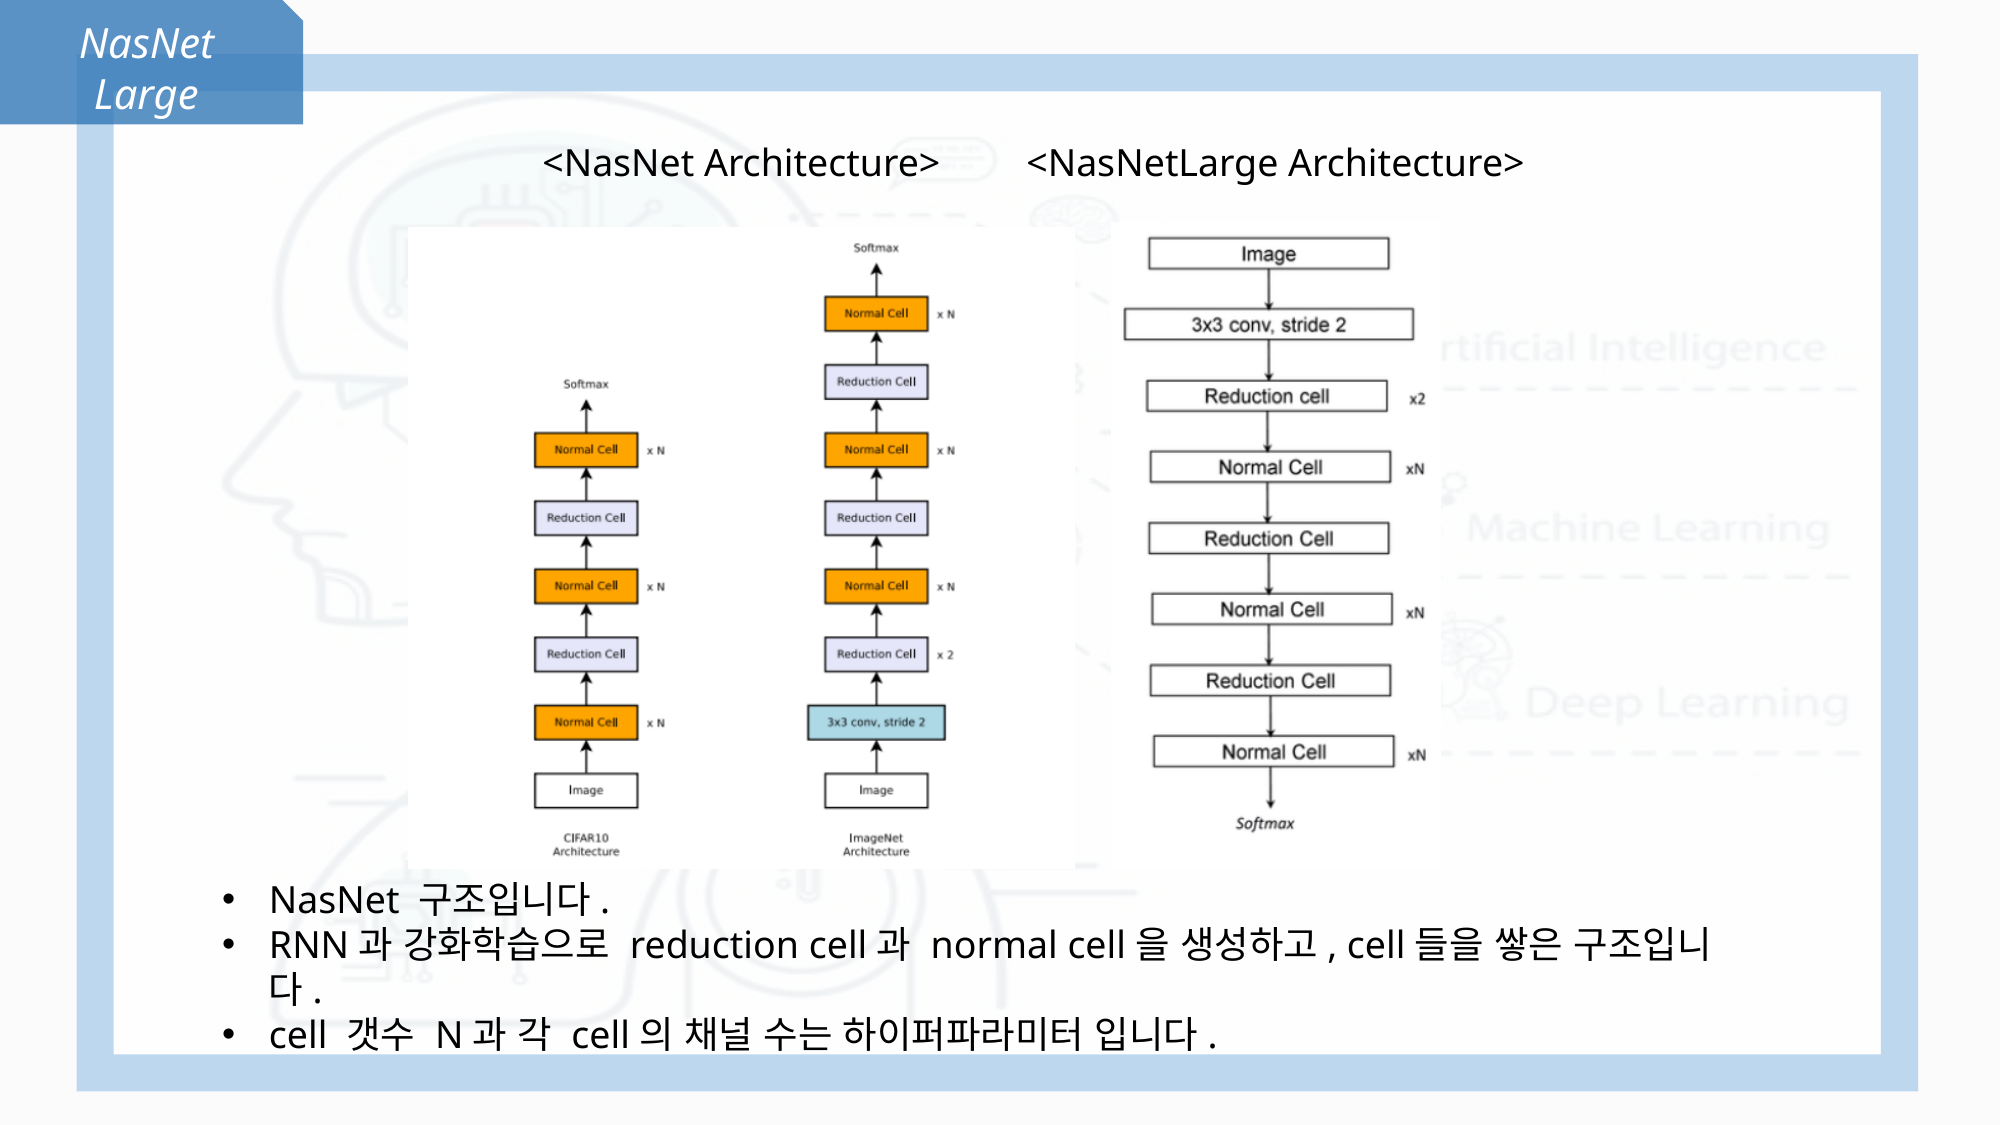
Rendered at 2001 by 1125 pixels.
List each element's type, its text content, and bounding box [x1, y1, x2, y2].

text_box [115, 92, 1880, 1053]
text_box <NasNetLarge Architecture> [999, 131, 1553, 192]
picture [1111, 222, 1441, 869]
text_box <NasNet Architecture> [486, 131, 997, 192]
text_box NasNet Large [0, 0, 305, 126]
picture [408, 227, 1076, 869]
text_box [76, 53, 1919, 1092]
text_box NasNet 구조입니다. RNN과 강화학습으로 reduction cell과 normal cell을 생성하고, cell들을 쌓은 구조입니다. cell 갯수 N과 각 cell의 채널 수는 하이퍼파라미터 입니다. [207, 868, 1786, 1064]
